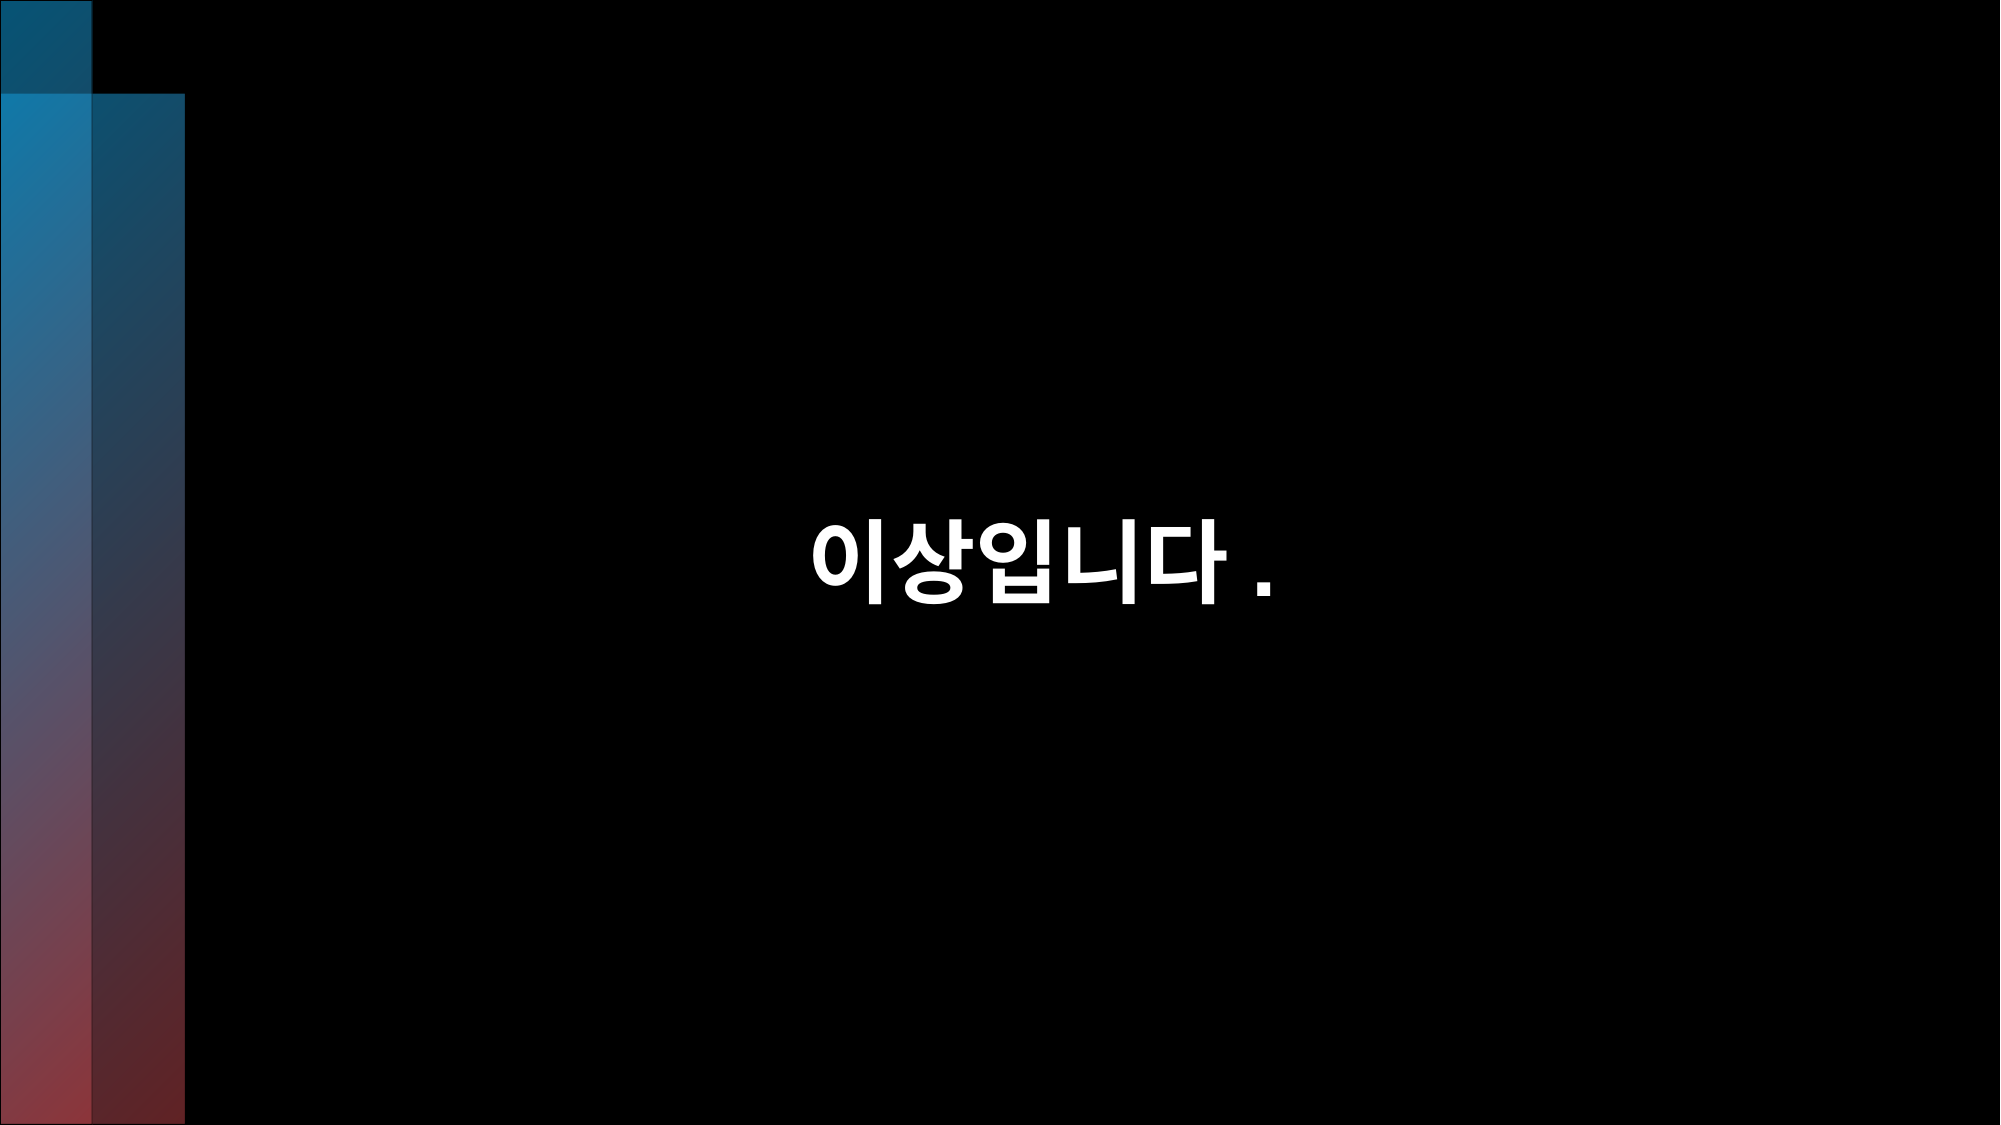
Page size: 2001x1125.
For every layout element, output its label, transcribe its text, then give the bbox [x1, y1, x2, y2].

title 이상입니다. [263, 497, 1821, 628]
